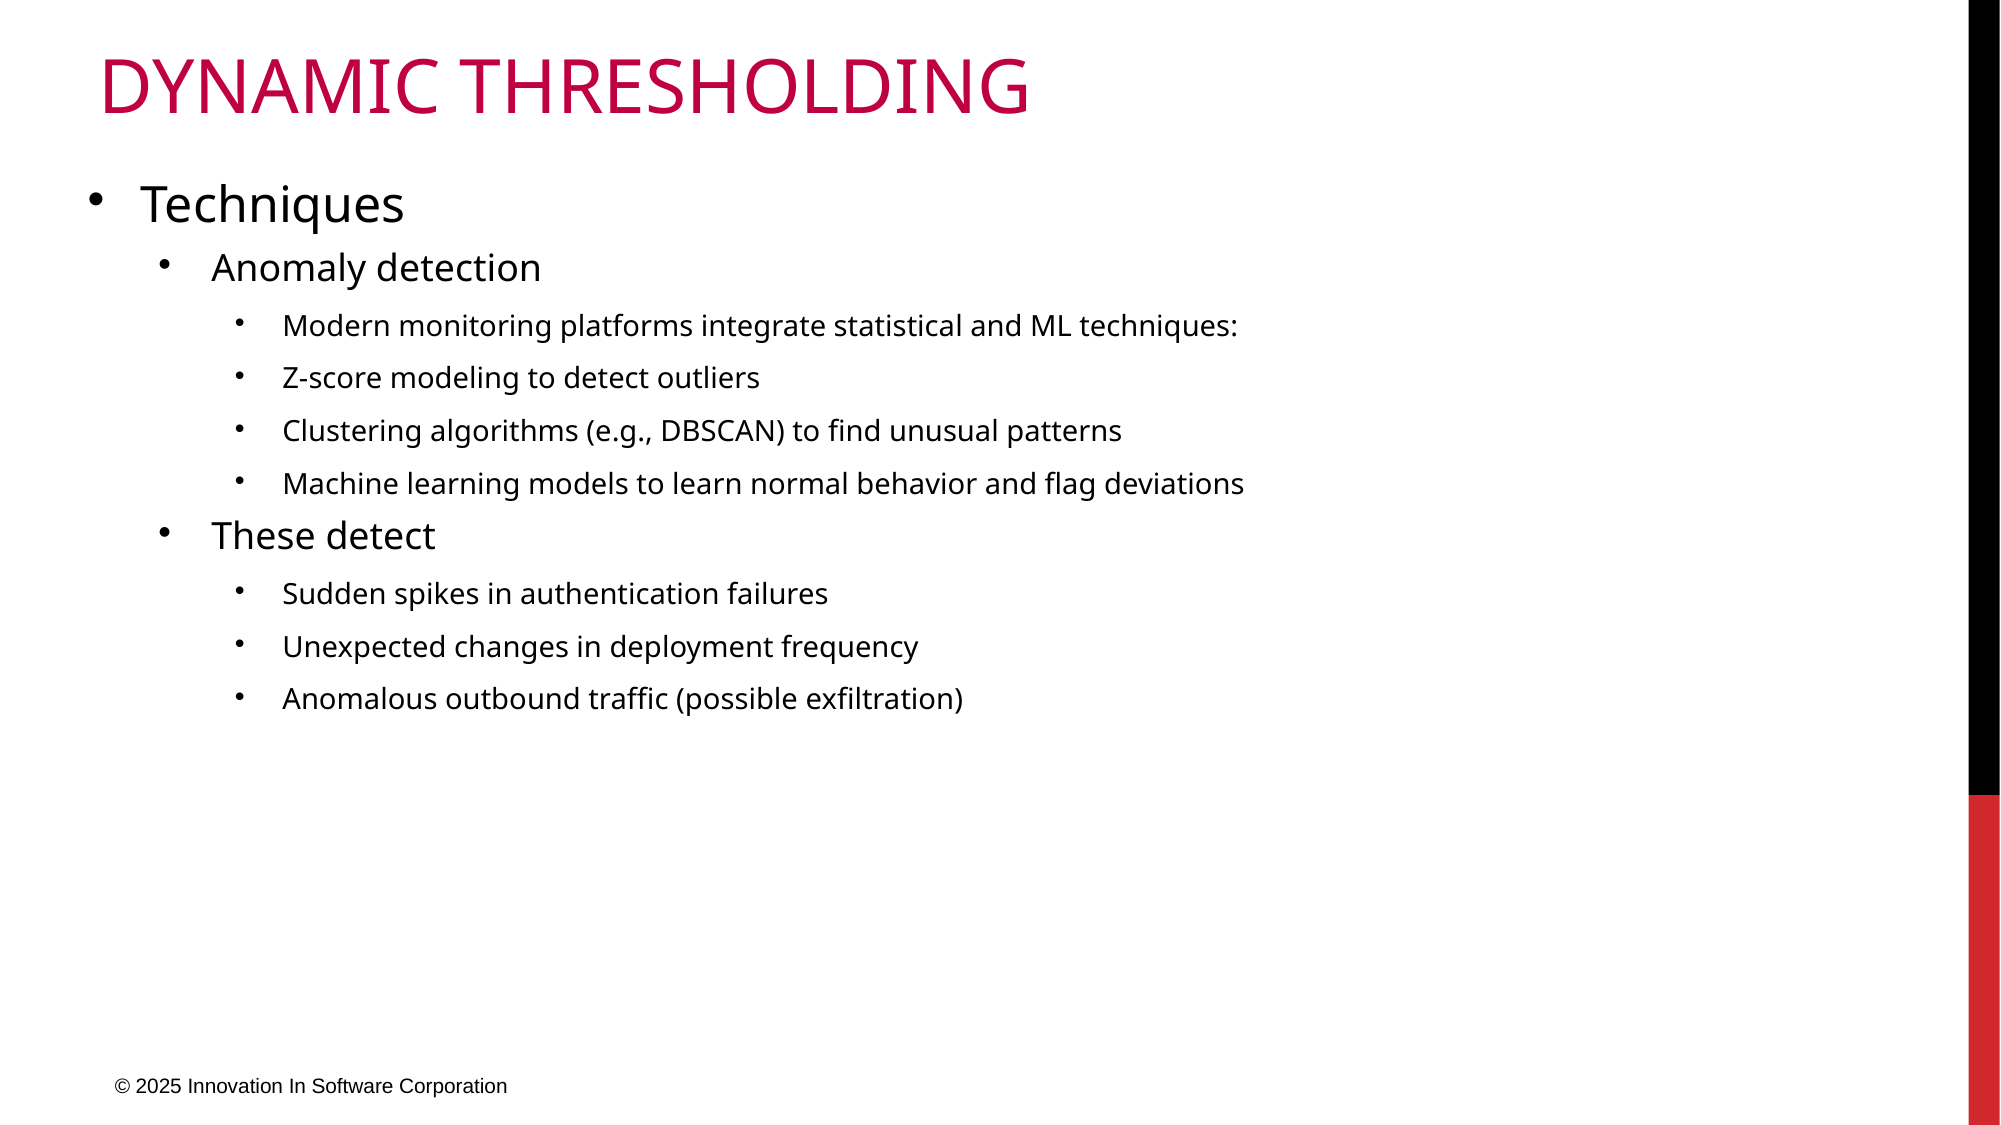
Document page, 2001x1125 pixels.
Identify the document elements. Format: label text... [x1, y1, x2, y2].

list Techniques Anomaly detection Modern monitoring platforms integrate statistical and ML techniques: Z-score modeling to detect outliers Clustering algorithms (e.g., DBSCAN) to find unusual patterns Machine learning models to learn normal behavior and flag deviations These detect Sudden spikes in authentication failures Unexpected changes in deployment frequency Anomalous outbound traffic (possible exfiltration) [69, 172, 1766, 990]
title Dynamic Thresholding [98, 0, 1770, 186]
footer © 2025 Innovation In Software Corporation [99, 1065, 850, 1112]
